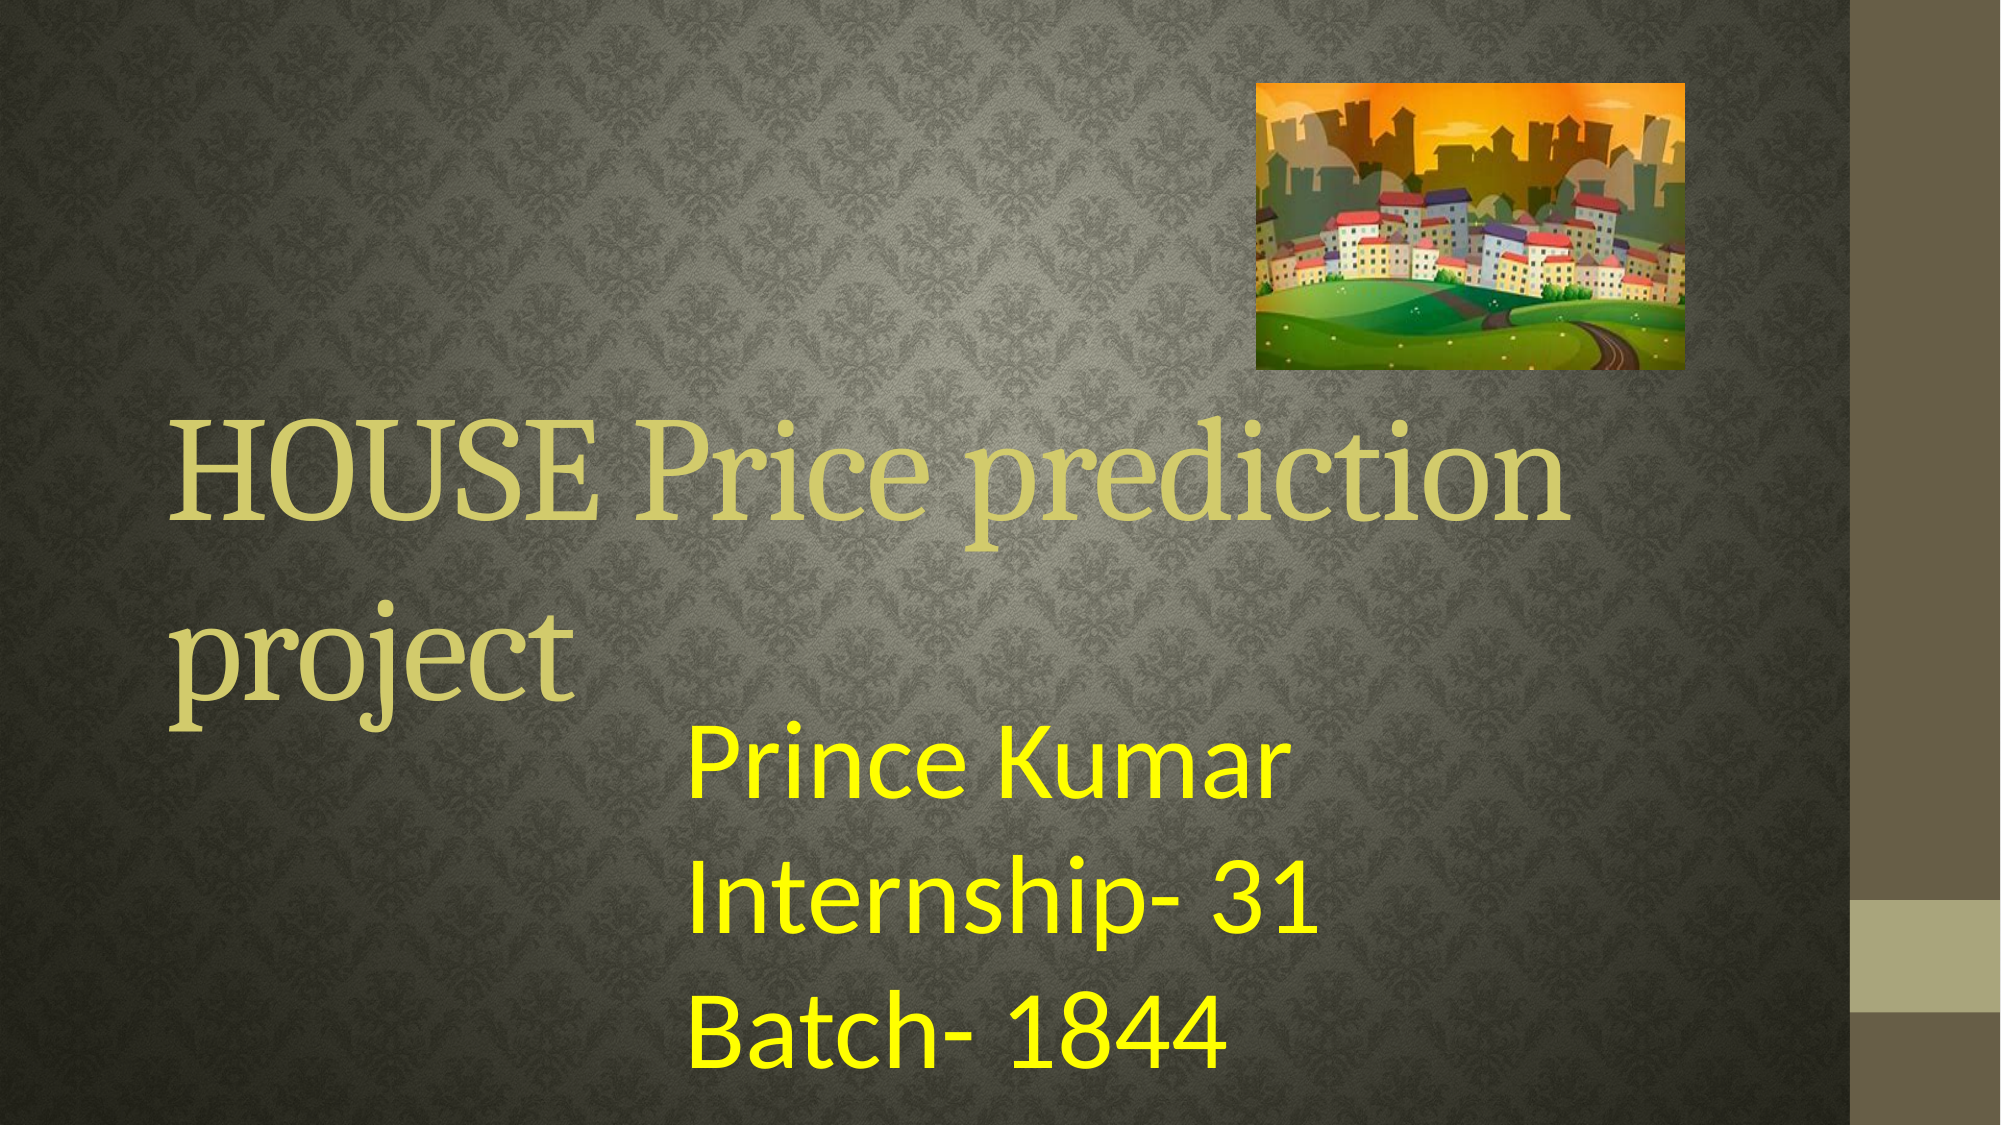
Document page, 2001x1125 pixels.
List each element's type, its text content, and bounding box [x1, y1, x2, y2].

title HOUSE Price prediction project [150, 312, 1800, 738]
text_box Prince Kumar Internship- 31 Batch- 1844 [669, 678, 1739, 1098]
picture [1255, 83, 1686, 370]
